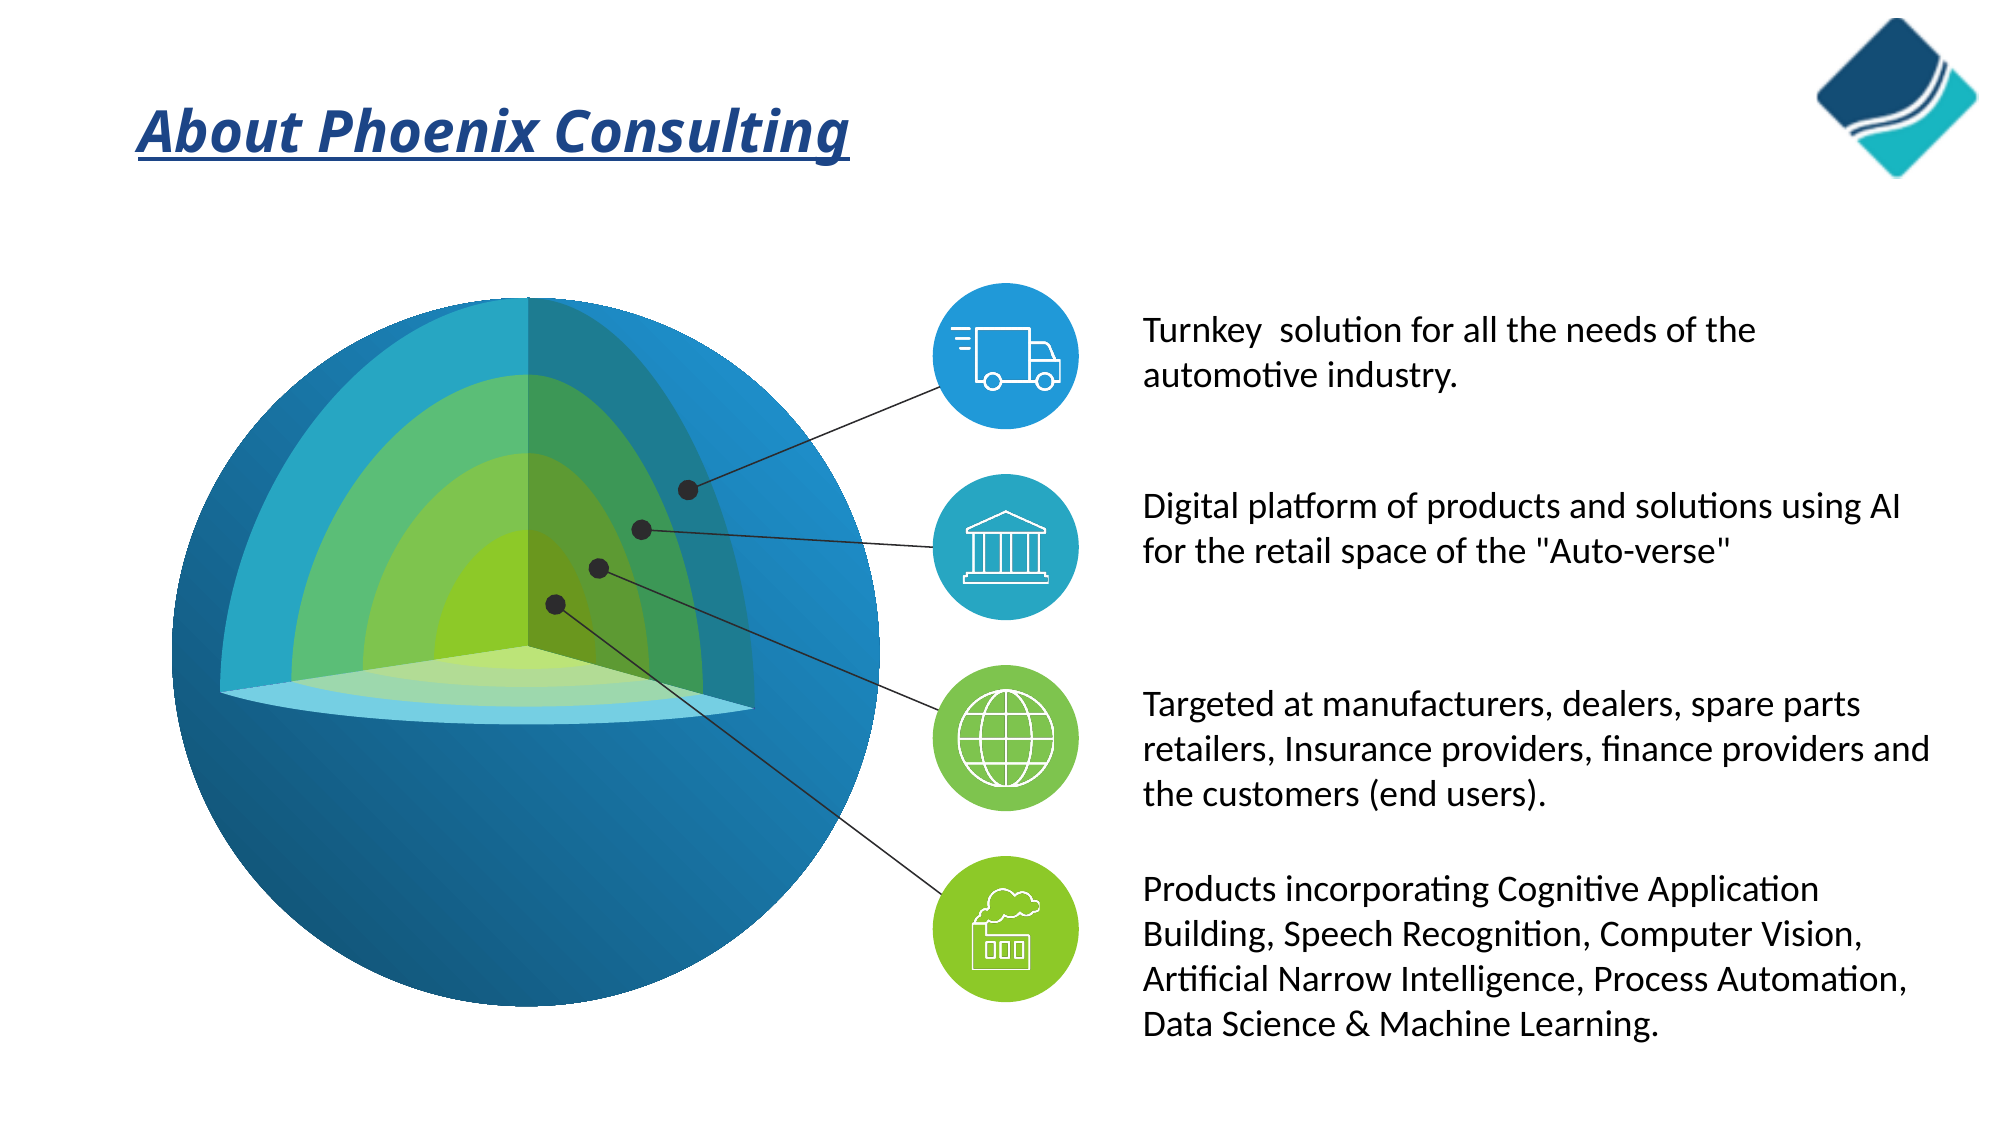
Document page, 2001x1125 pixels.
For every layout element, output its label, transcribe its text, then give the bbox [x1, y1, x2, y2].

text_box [932, 665, 1079, 812]
text_box Products incorporating Cognitive Application Building, Speech Recognition, Computer Vision, Artificial Narrow Intelligence, Process Automation, Data Science & Machine Learning. [1128, 856, 1957, 1051]
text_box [598, 568, 932, 604]
text_box Digital platform of products and solutions using AI for the retail space of the "Auto-verse" [1128, 473, 1931, 579]
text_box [932, 856, 1079, 1003]
text_box Targeted at manufacturers, dealers, spare parts retailers, Insurance providers, finance providers and the customers (end users). [1128, 671, 1957, 821]
text_box About Phoenix Consulting [138, 43, 1129, 166]
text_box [688, 386, 941, 491]
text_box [932, 474, 1079, 621]
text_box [641, 529, 933, 548]
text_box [172, 297, 880, 1007]
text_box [932, 283, 1079, 430]
text_box Turnkey solution for all the needs of the automotive industry. [1128, 297, 1931, 403]
picture [1816, 18, 1979, 179]
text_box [555, 604, 943, 896]
